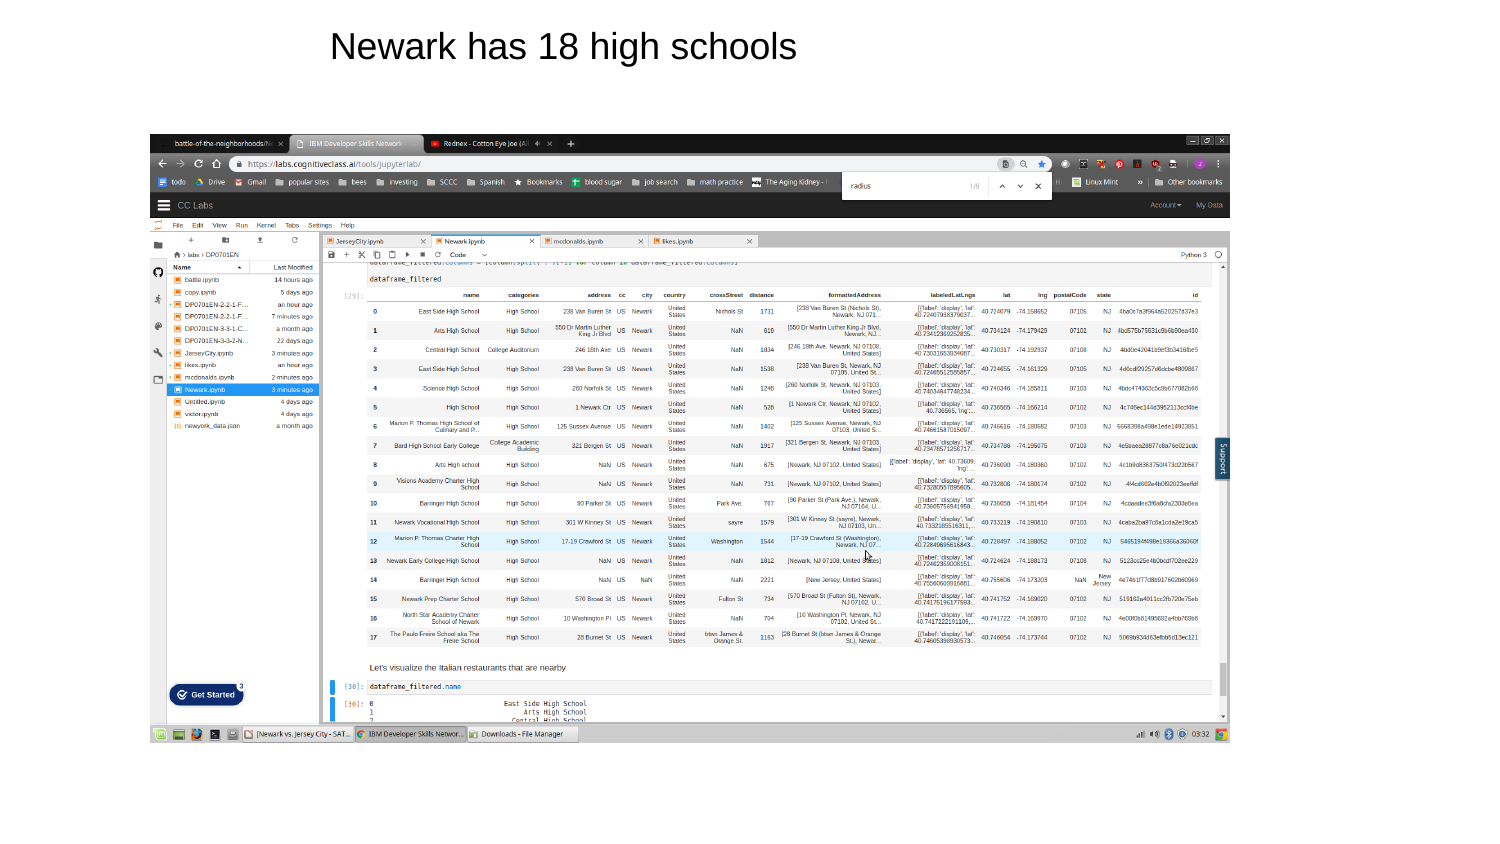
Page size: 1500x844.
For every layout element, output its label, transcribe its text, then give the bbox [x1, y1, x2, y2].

picture [149, 134, 1231, 743]
text_box Newark has 18 high schools [314, 14, 1185, 72]
